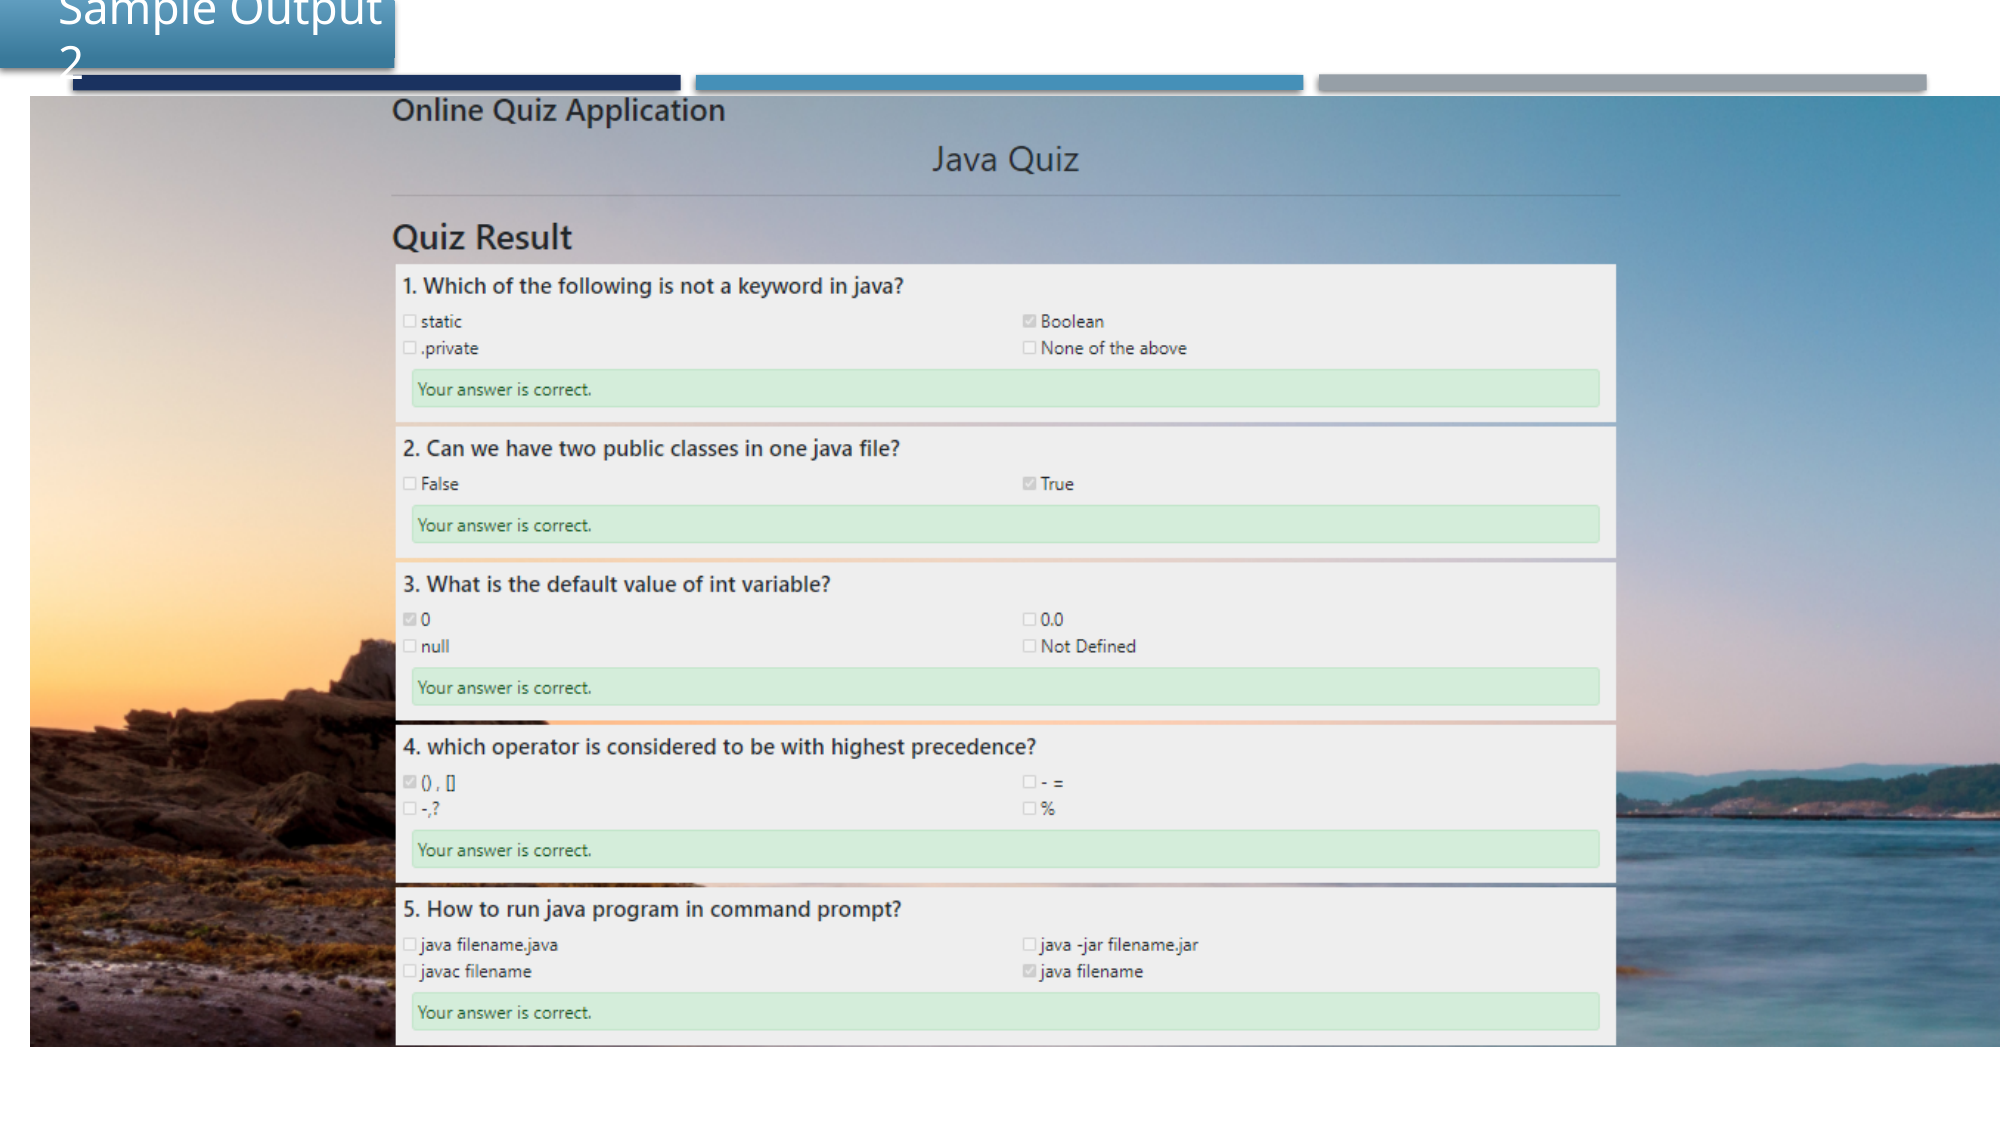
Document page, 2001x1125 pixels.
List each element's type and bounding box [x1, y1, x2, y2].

text_box [0, 0, 396, 69]
picture [29, 96, 2000, 1048]
